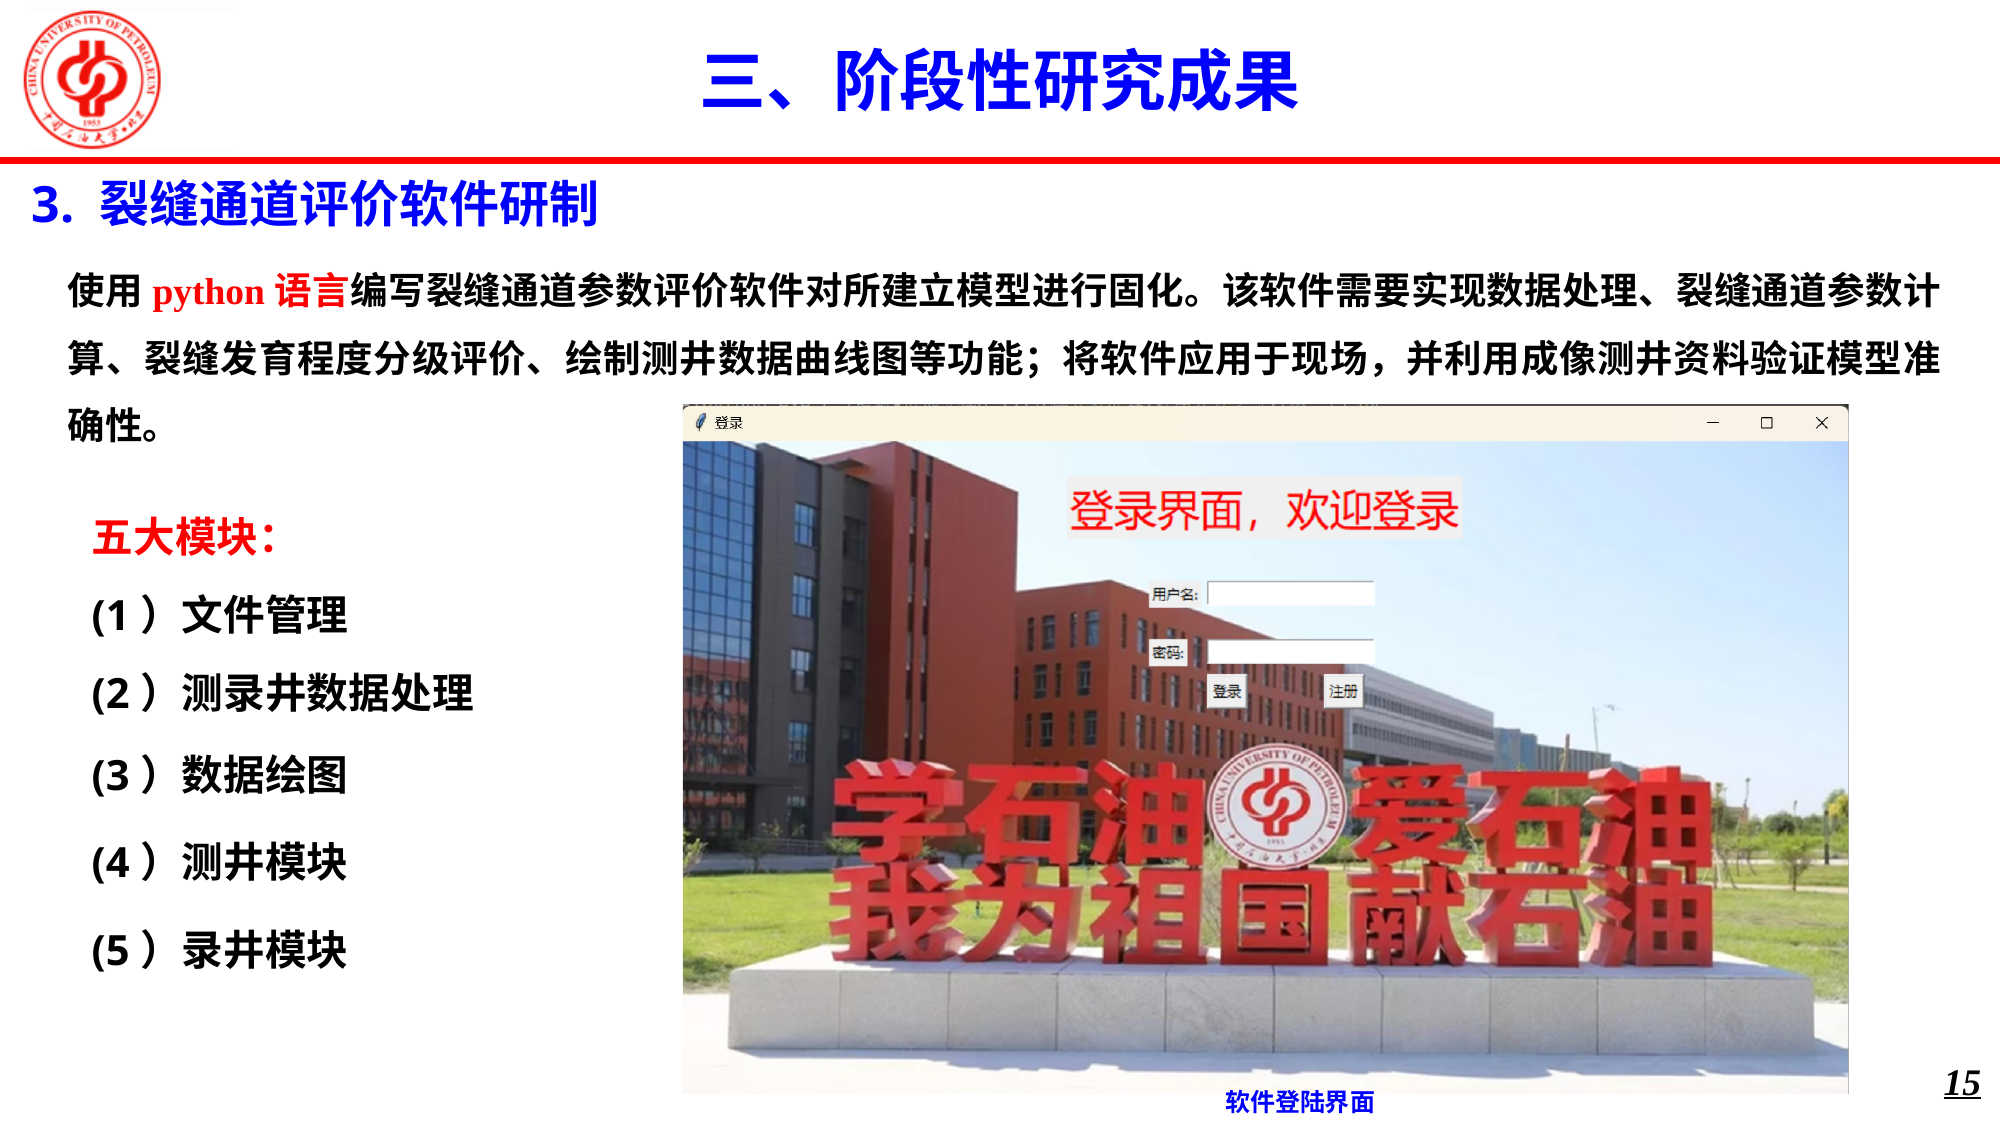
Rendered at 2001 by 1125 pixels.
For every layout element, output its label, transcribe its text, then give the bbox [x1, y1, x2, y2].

text_box 五大模块： [76, 478, 682, 569]
text_box (1）文件管理 [76, 569, 682, 634]
text_box (5）录井模块 [76, 891, 682, 982]
text_box (4）测井模块 [76, 803, 682, 891]
text_box 使用python语言编写裂缝通道参数评价软件对所建立模型进行固化。该软件需要实现数据处理、裂缝通道参数计算、裂缝发育程度分级评价、绘制测井数据曲线图等功能；将软件应用于现场，并利用成像测井资料验证模型准确性。 [53, 237, 1956, 448]
text_box 3. 裂缝通道评价软件研制 [16, 165, 1020, 240]
picture [0, 0, 2001, 1125]
text_box 三、阶段性研究成果 [593, 31, 1407, 126]
text_box 软件登陆界面 [1210, 1094, 1391, 1125]
text_box (3）数据绘图 [76, 716, 682, 803]
text_box (2）测录井数据处理 [76, 634, 682, 716]
text_box 15 [1924, 1049, 2000, 1110]
